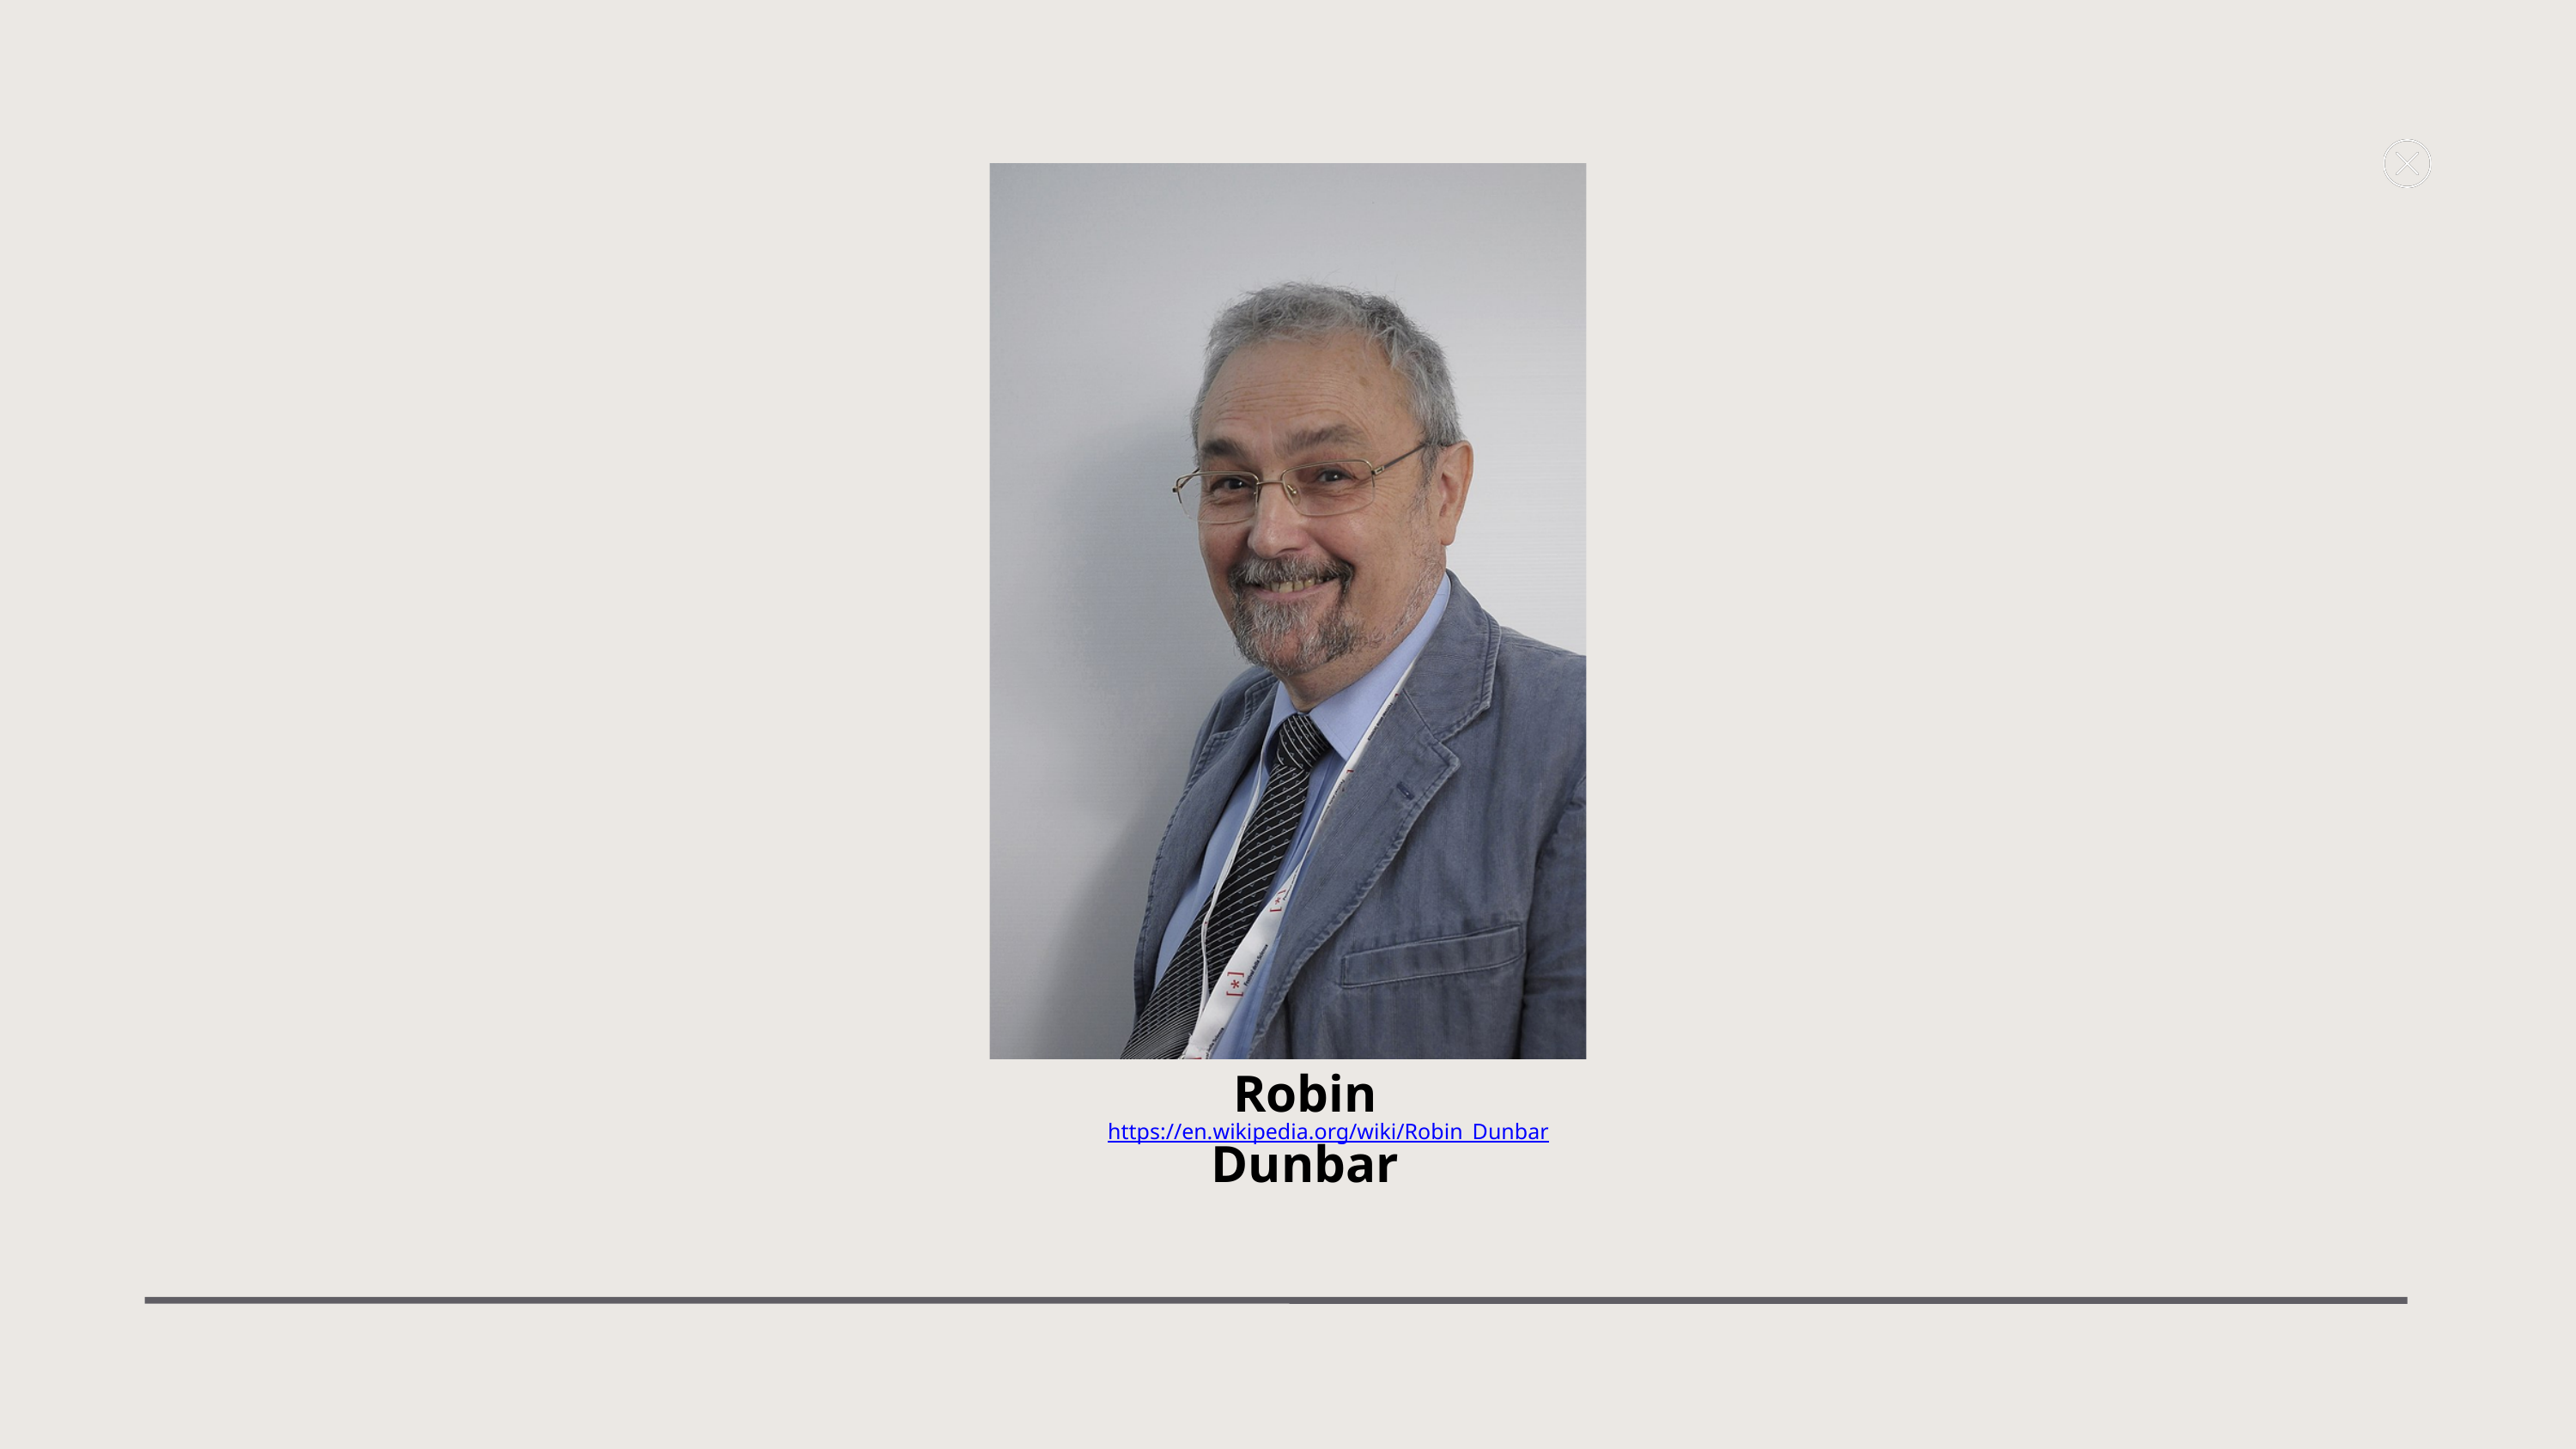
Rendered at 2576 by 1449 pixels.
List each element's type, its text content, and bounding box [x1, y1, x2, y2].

text_box https://en.wikipedia.org/wiki/Robin_Dunbar [1090, 1117, 1567, 1148]
text_box Robin Dunbar [1135, 1148, 1474, 1192]
text_box [2383, 139, 2432, 188]
text_box [989, 163, 1587, 1059]
text_box Robin Dunbar [1135, 1052, 1474, 1117]
